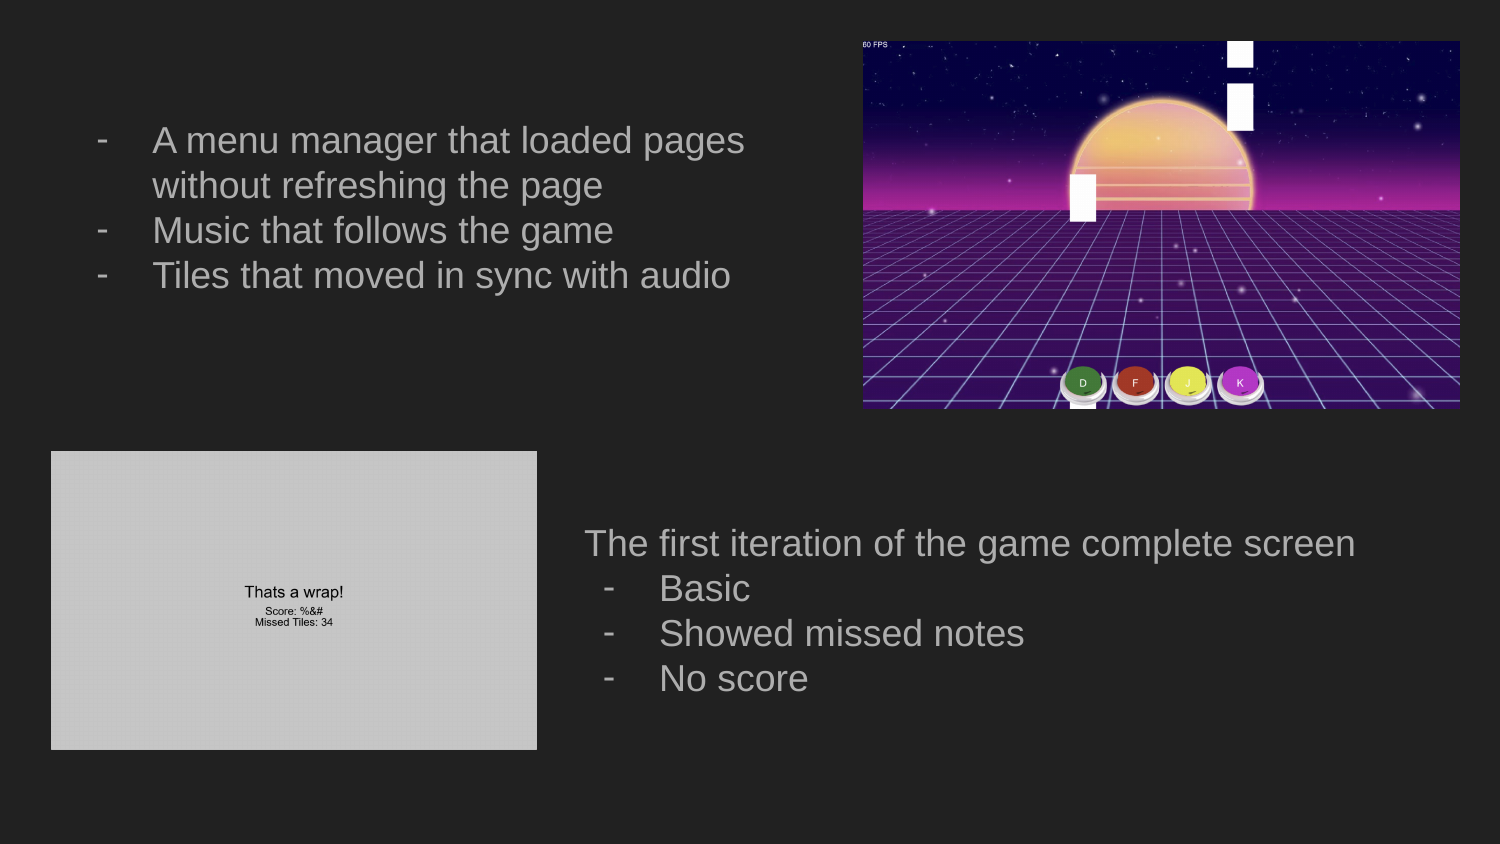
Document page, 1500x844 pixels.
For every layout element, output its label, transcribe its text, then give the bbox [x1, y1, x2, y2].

text_box The first iteration of the game complete screen Basic Showed missed notes No score [569, 503, 1385, 721]
text_box A menu manager that loaded pages without refreshing the page Music that follows the game Tiles that moved in sync with audio [62, 101, 855, 371]
picture [863, 41, 1461, 409]
picture [50, 450, 537, 750]
